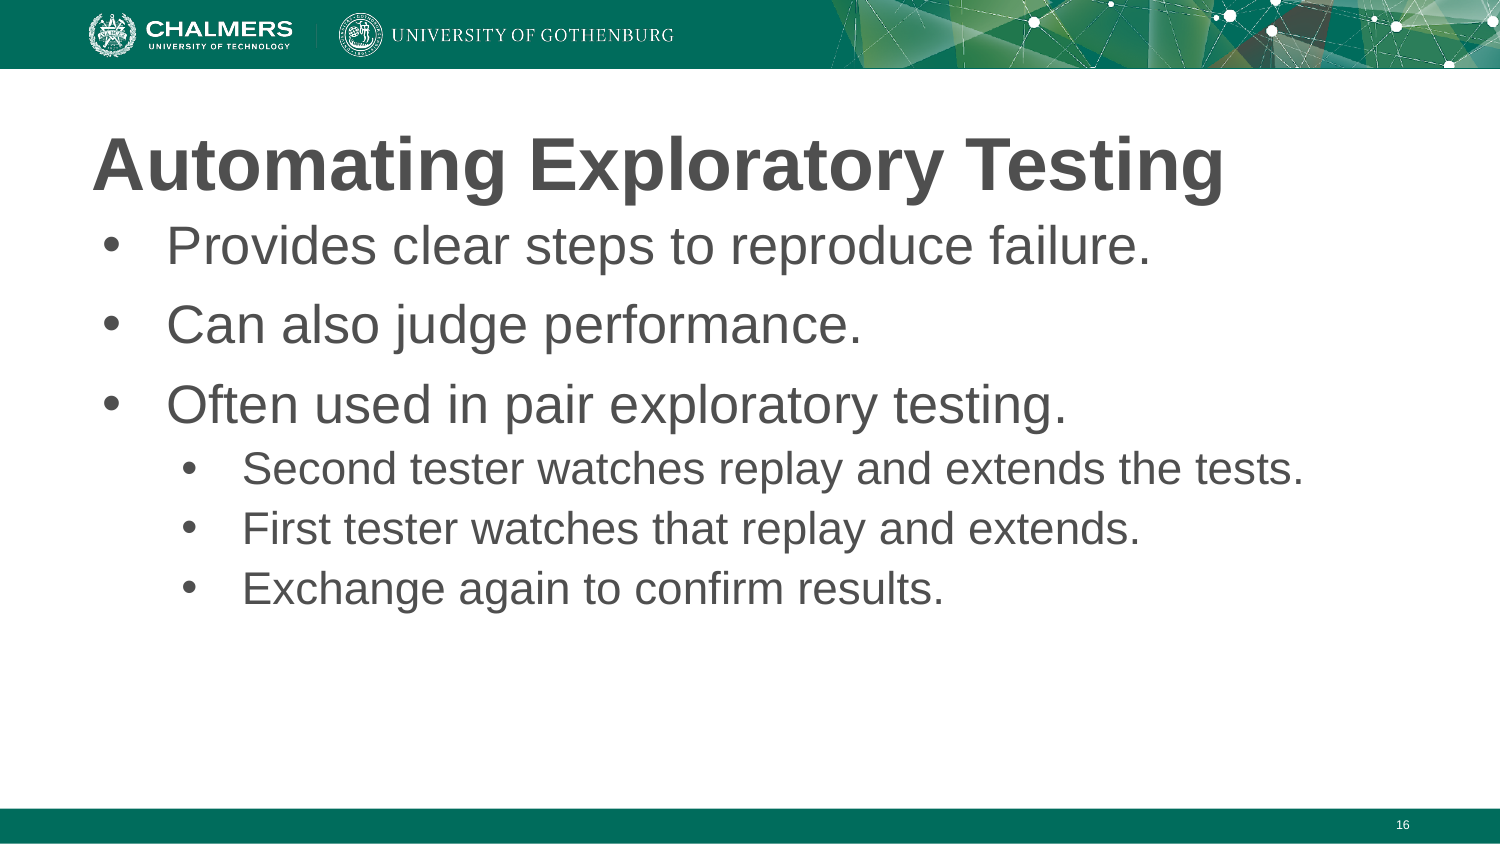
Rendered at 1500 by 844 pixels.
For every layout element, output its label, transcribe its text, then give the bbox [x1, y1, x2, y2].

list Provides clear steps to reproduce failure. Can also judge performance. Often used in pair exploratory testing. Second tester watches replay and extends the tests. First tester watches that replay and extends. Exchange again to confirm results. [76, 210, 1425, 782]
picture [64, 0, 696, 85]
title Automating Exploratory Testing [76, 100, 1425, 210]
slide_number ‹#› [1074, 809, 1425, 844]
picture [759, 0, 1500, 68]
